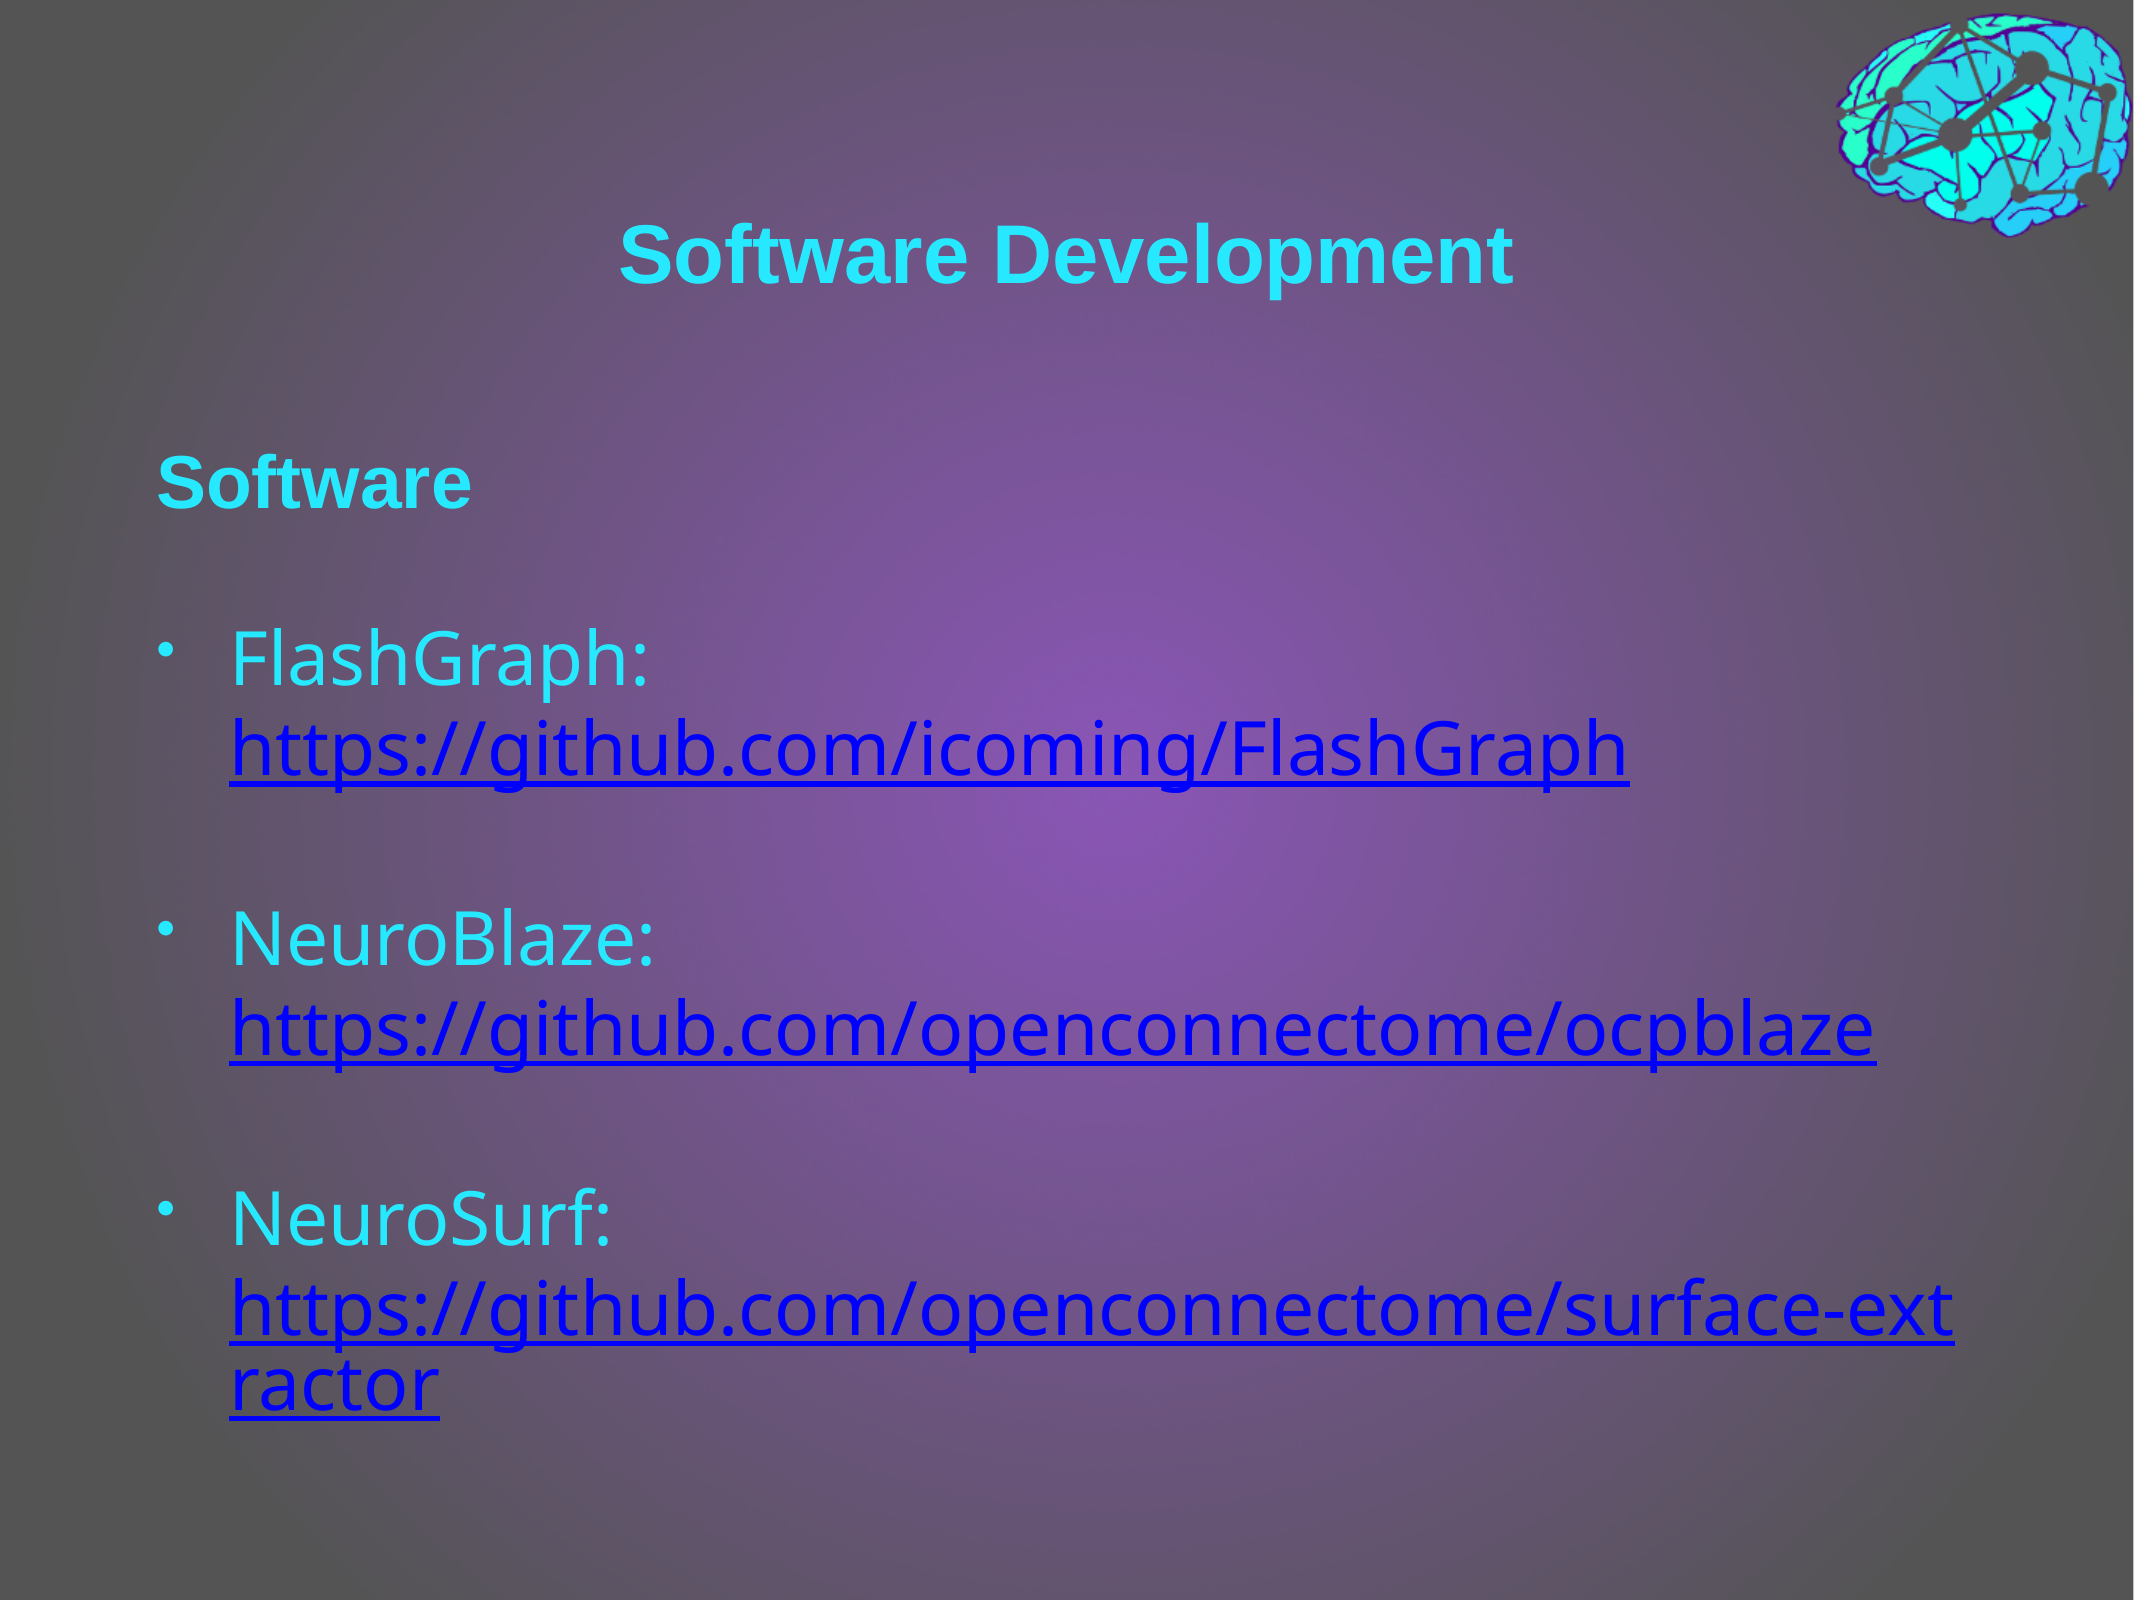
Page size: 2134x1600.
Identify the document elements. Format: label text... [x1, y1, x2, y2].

picture [0, 0, 2134, 1600]
title Software Development [155, 72, 1978, 426]
list Software FlashGraph: https://github.com/icoming/FlashGraph NeuroBlaze: https://github.com/openconnectome/ocpblaze NeuroSurf: https://github.com/openconnectome/surface-extractor [155, 426, 1978, 1459]
